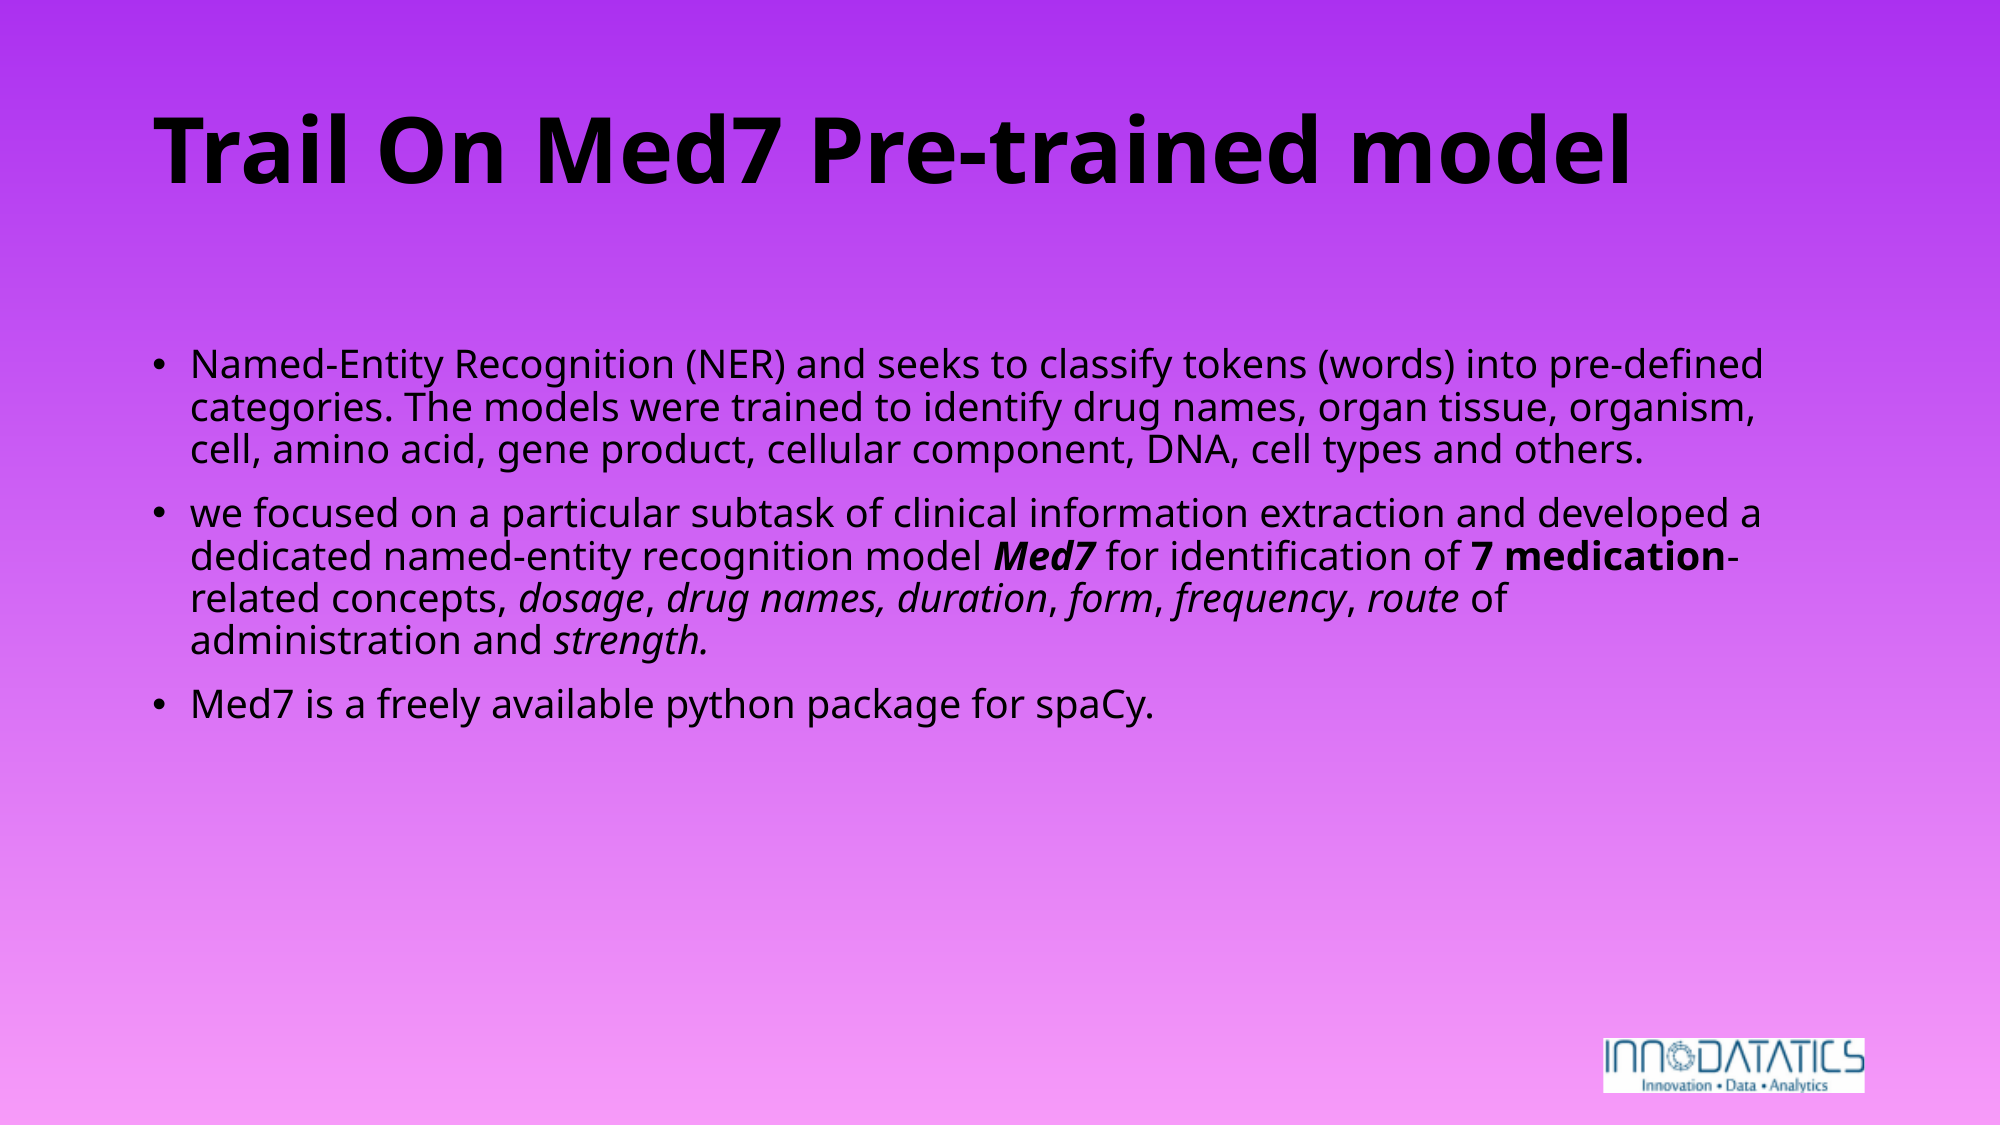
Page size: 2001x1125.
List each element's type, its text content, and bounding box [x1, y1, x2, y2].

title Trail On Med7 Pre-trained model [137, 59, 1747, 248]
picture [1603, 1038, 1865, 1093]
list Named-Entity Recognition (NER) and seeks to classify tokens (words) into pre-defined categories. The models were trained to identify drug names, organ tissue, organism, cell, amino acid, gene product, cellular component, DNA, cell types and others. we focused on a particular subtask of clinical information extraction and developed a dedicated named-entity recognition model Med7 for identification of 7 medication-related concepts, dosage, drug names, duration, form, frequency, route of administration and strength. Med7 is a freely available python package for spaCy. [137, 337, 1796, 1014]
